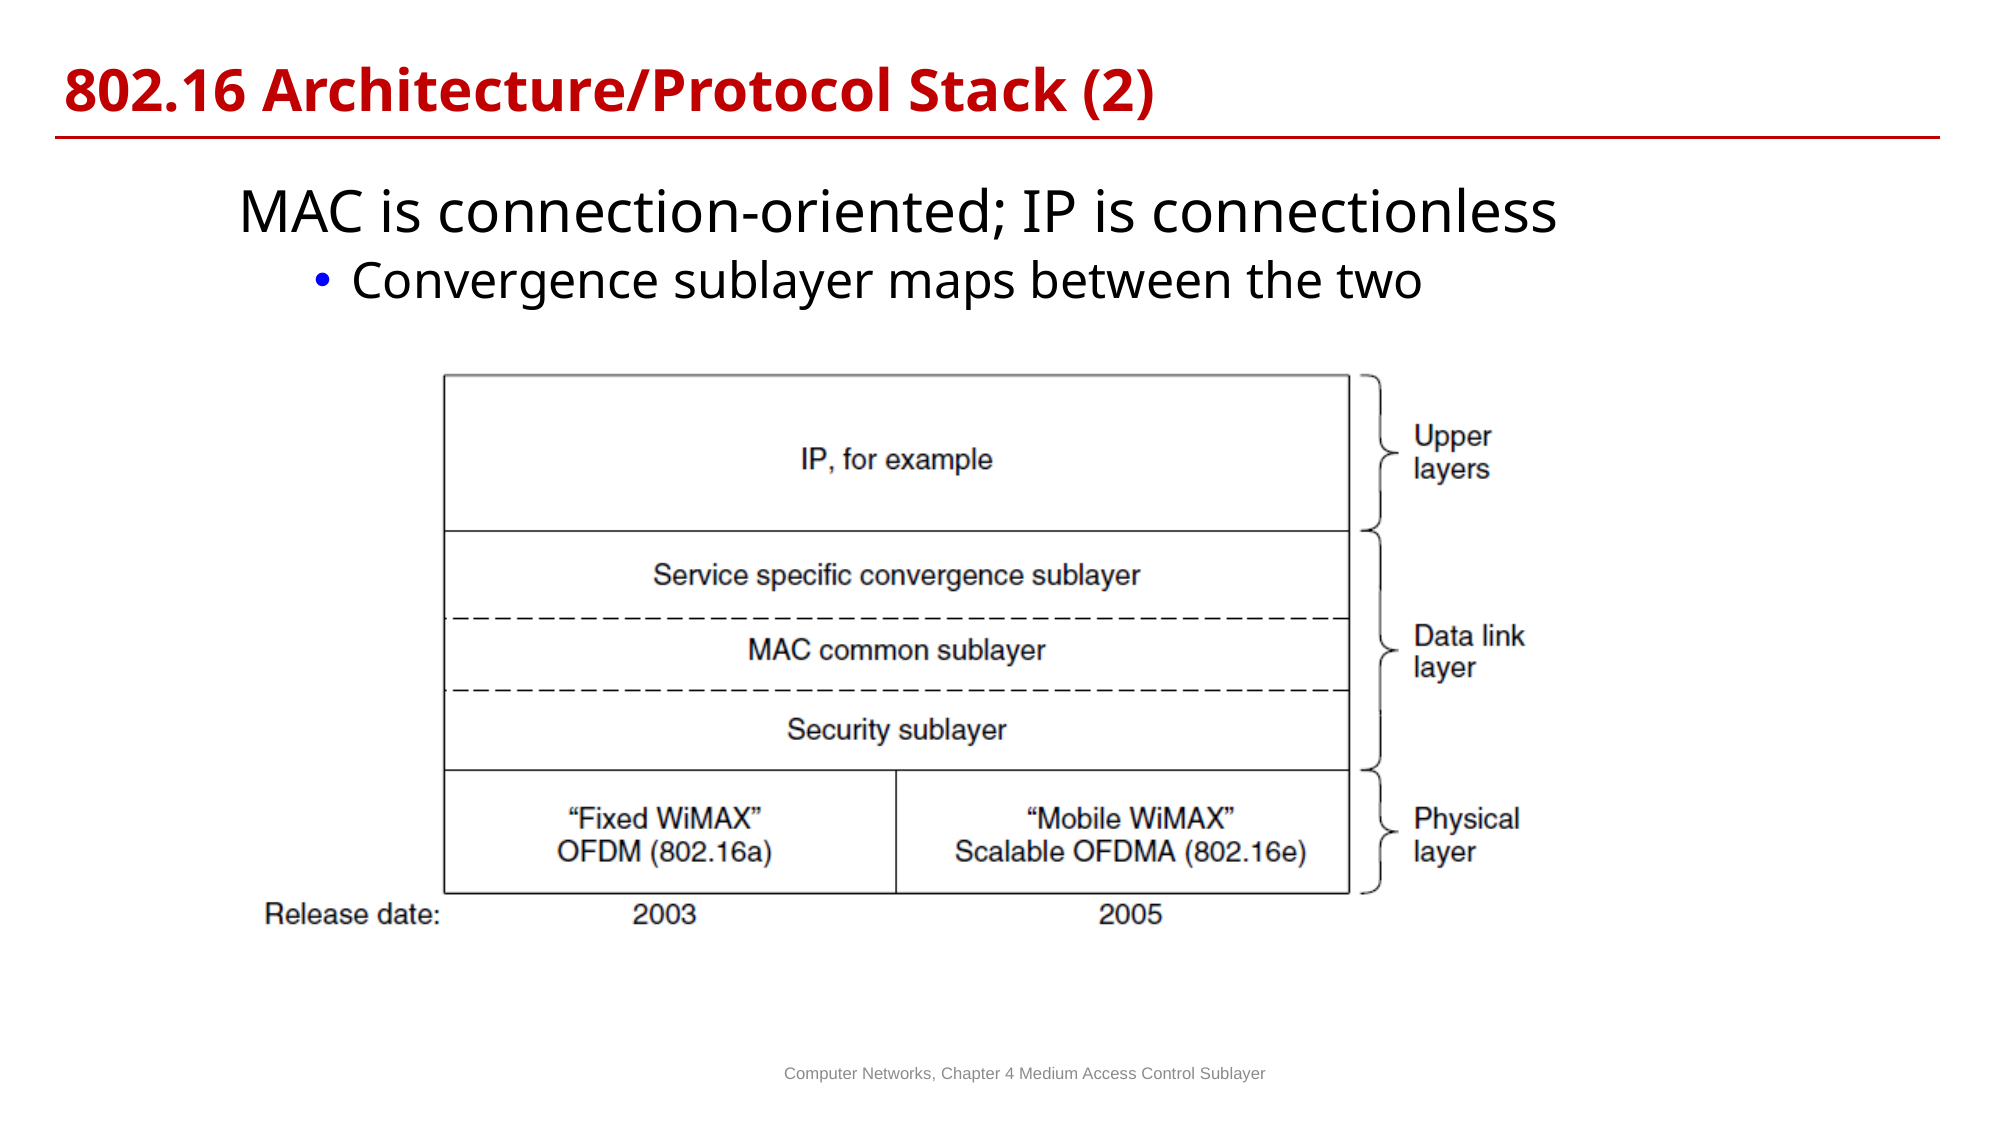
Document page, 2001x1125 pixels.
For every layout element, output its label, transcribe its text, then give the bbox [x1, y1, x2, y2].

footer Computer Networks, Chapter 4 Medium Access Control Sublayer [662, 1042, 1389, 1103]
text_box 802.16 Architecture/Protocol Stack (2) [49, 45, 1972, 130]
list MAC is connection-oriented; IP is connectionless Convergence sublayer maps between the two [223, 174, 1835, 354]
picture [235, 367, 1538, 965]
